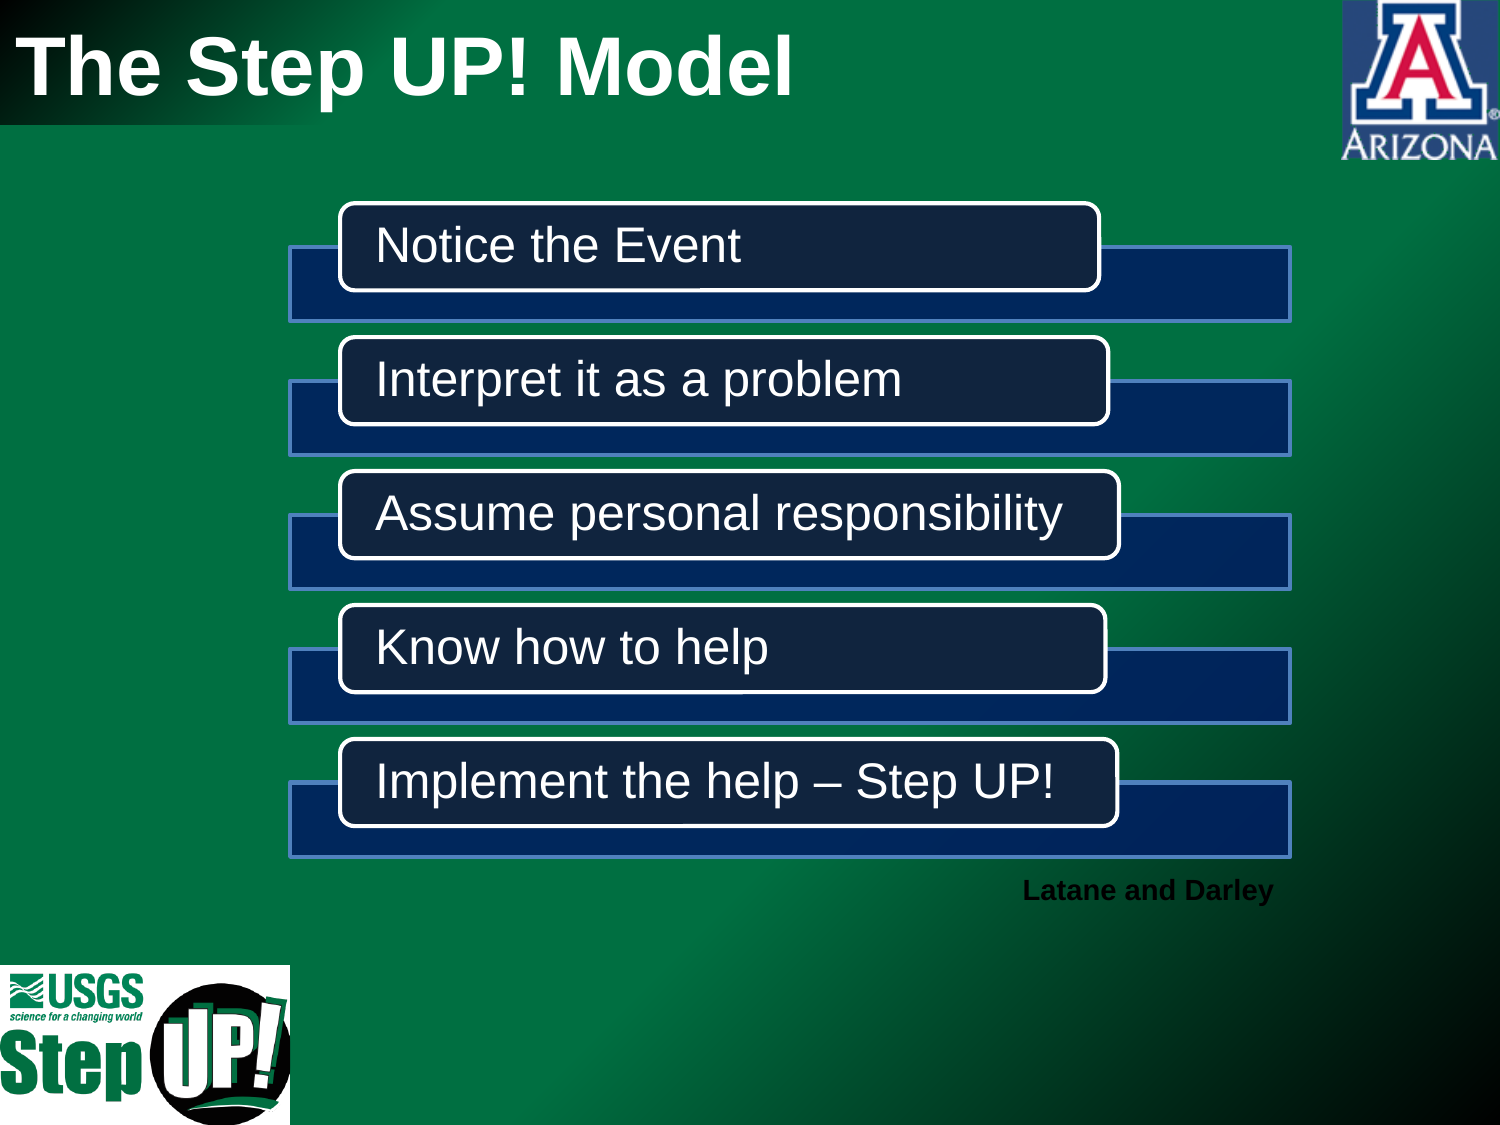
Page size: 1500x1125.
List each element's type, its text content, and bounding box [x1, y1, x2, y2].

picture [1341, 0, 1500, 161]
picture [0, 964, 291, 1125]
text_box Latane and Darley [1007, 871, 1290, 914]
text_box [289, 196, 1291, 864]
title The Step UP! Model [0, 0, 887, 125]
